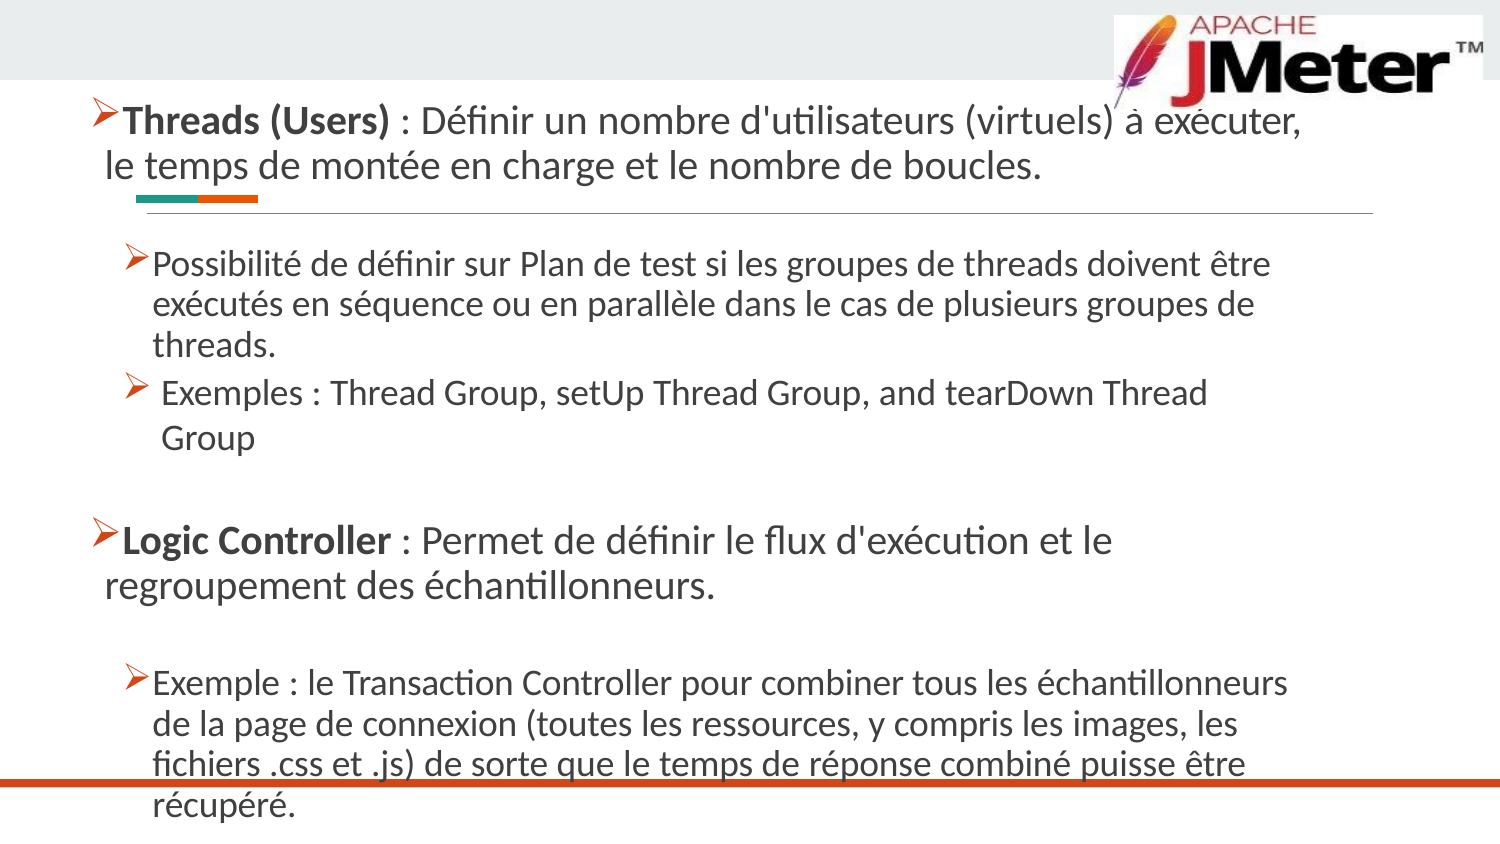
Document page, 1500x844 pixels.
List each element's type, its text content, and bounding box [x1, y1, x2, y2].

text_box [1328, 779, 1500, 788]
text_box [1114, 15, 1484, 110]
text_box Threads (Users) : Définir un nombre d'utilisateurs (virtuels) à exécuter, le temps de montée en charge et le nombre de boucles. Possibilité de définir sur Plan de test si les groupes de threads doivent être exécutés en séquence ou en parallèle dans le cas de plusieurs groupes de threads. Exemples : Thread Group, setUp Thread Group, and tearDown Thread Group Logic Controller : Permet de définir le flux d'exécution et le regroupement des échantillonneurs. Exemple : le Transaction Controller pour combiner tous les échantillonneurs de la page de connexion (toutes les ressources, y compris les images, les fichiers .css et .js) de sorte que le temps de réponse combiné puisse être récupéré. [87, 89, 1328, 826]
text_box [0, 779, 87, 788]
